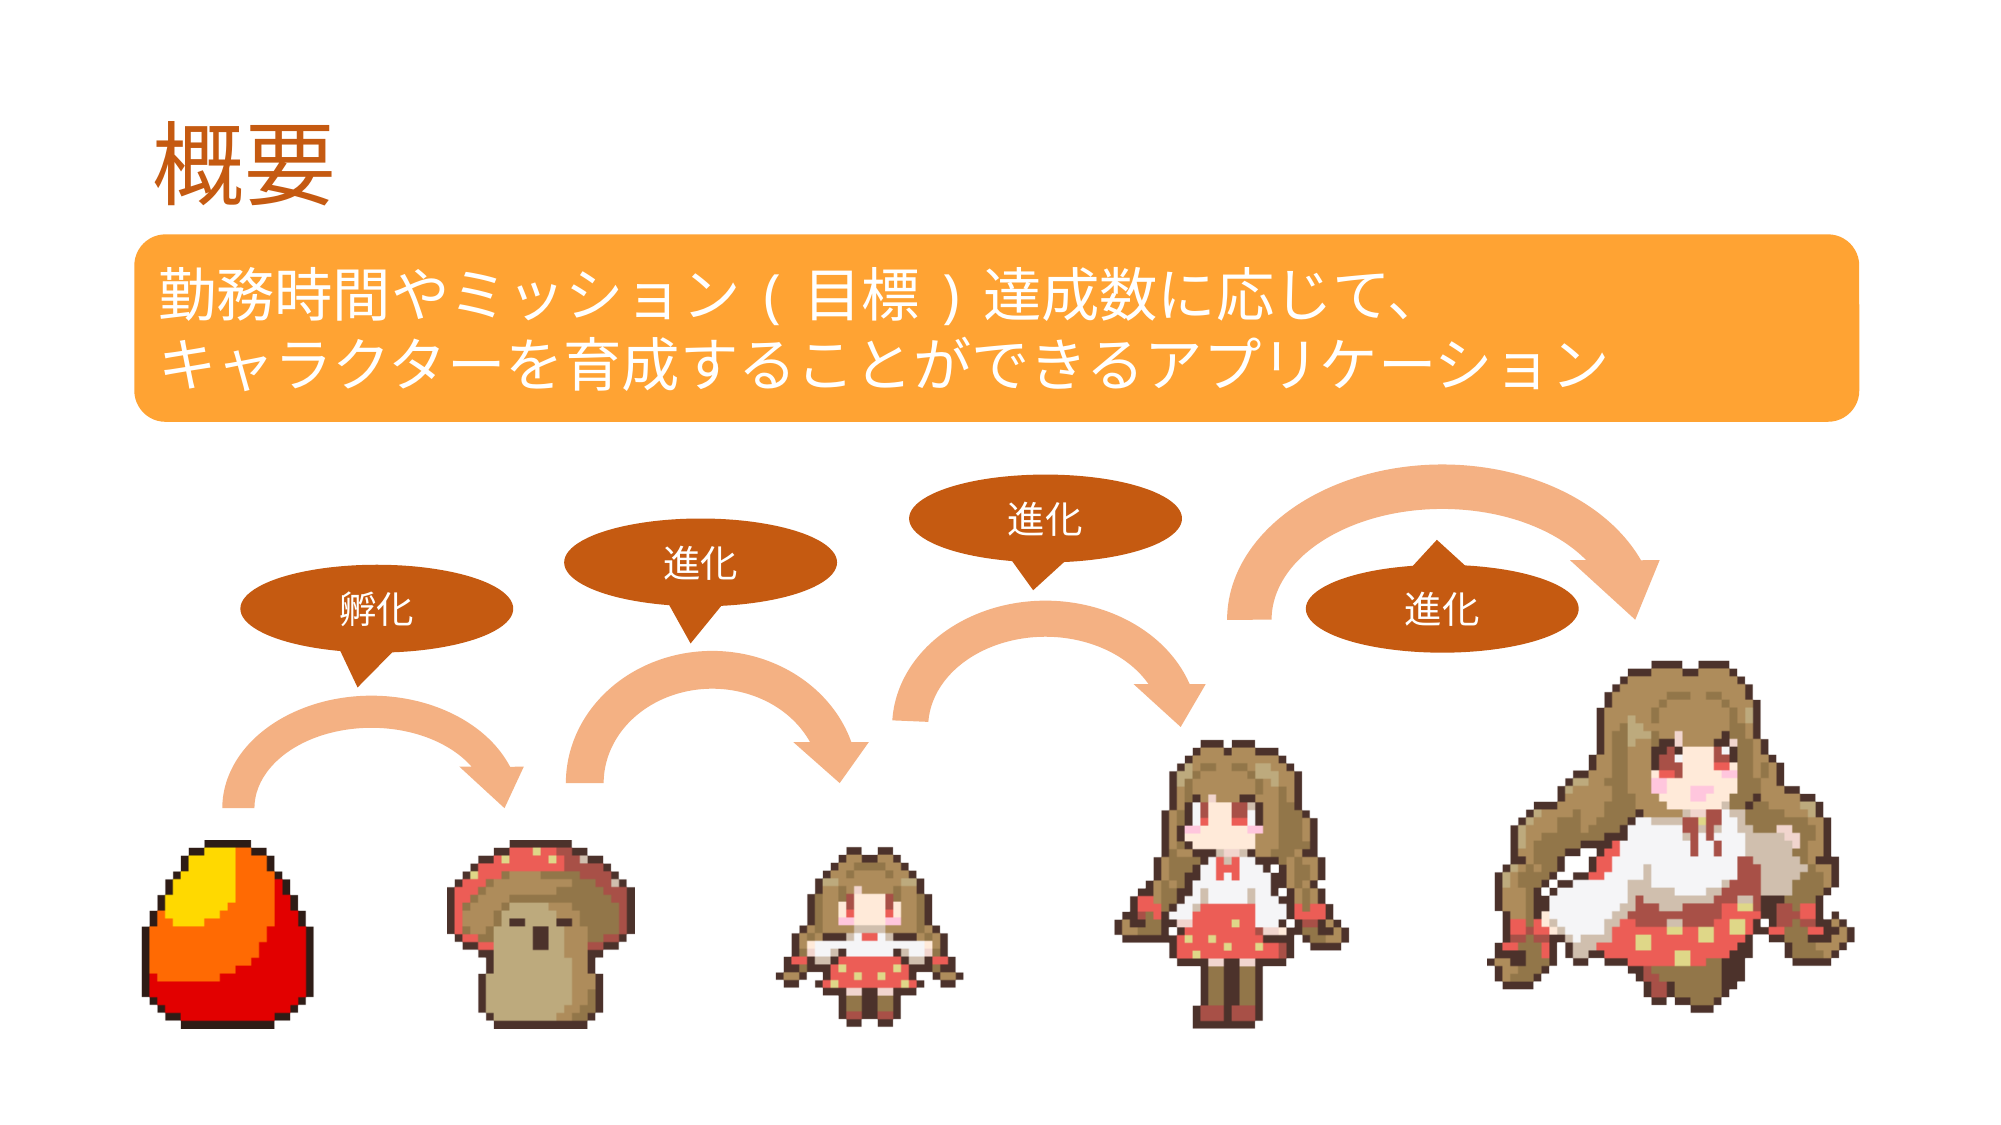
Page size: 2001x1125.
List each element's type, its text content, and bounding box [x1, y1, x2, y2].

text_box 進化 [908, 473, 1184, 592]
picture [1487, 653, 1863, 1029]
text_box [1226, 463, 1662, 622]
title 概要 [137, 59, 1863, 278]
text_box [221, 694, 526, 810]
text_box [564, 649, 871, 785]
text_box 孵化 [239, 563, 515, 690]
text_box 進化 [1304, 538, 1580, 654]
picture [447, 840, 635, 1029]
picture [134, 840, 322, 1029]
picture [760, 830, 975, 1029]
text_box [891, 599, 1208, 726]
picture [1100, 726, 1362, 1029]
text_box 勤務時間やミッション(目標)達成数に応じて、 キャラクターを育成することができるアプリケーション [133, 233, 1861, 423]
text_box 進化 [563, 517, 839, 646]
